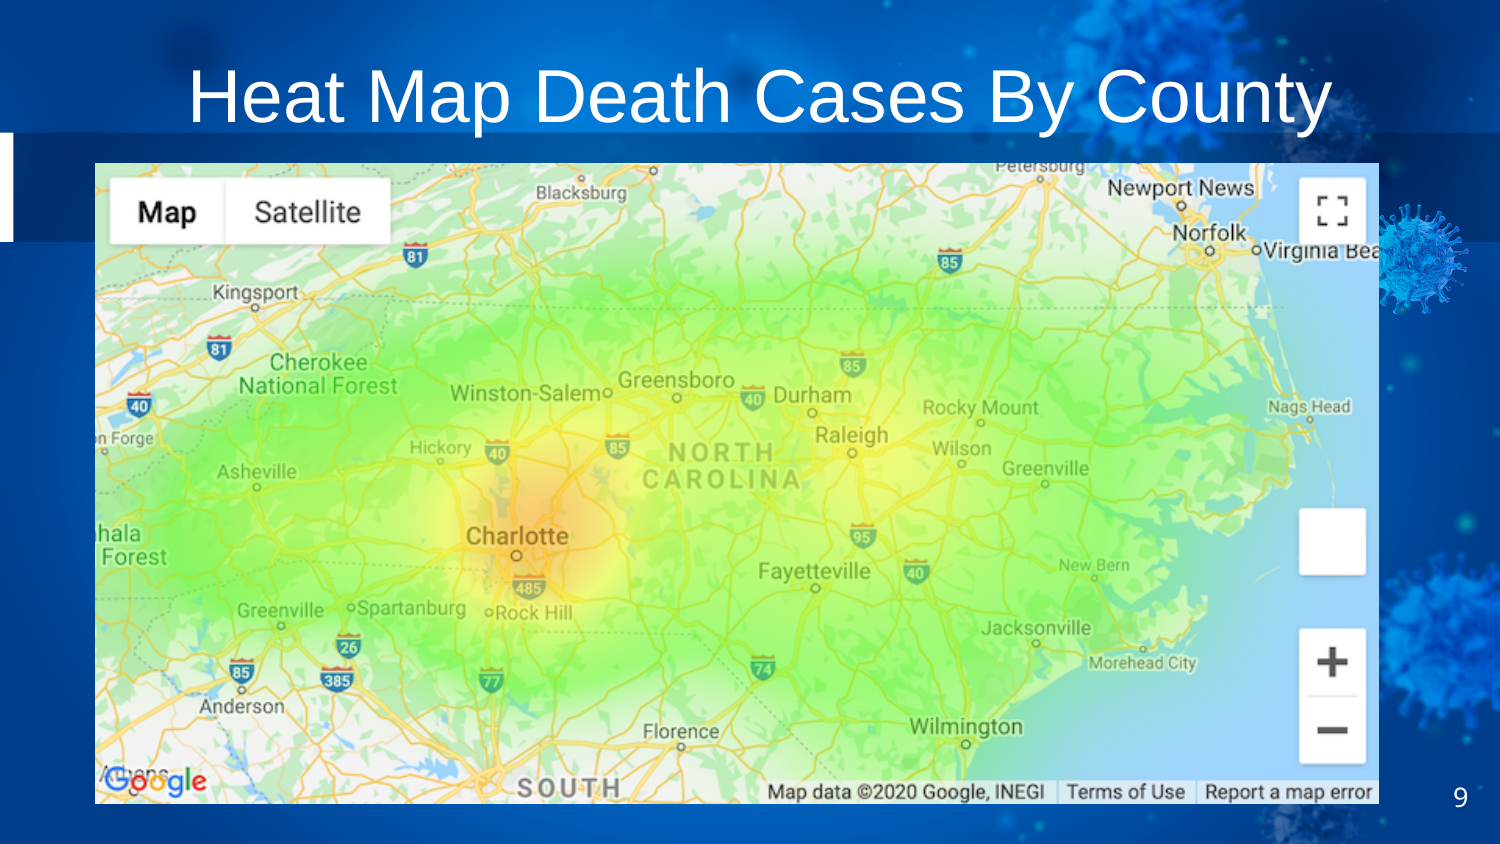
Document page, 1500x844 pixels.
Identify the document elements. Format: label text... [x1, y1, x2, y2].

slide_number 9 [1378, 766, 1469, 832]
picture [0, 0, 1500, 844]
text_box Heat Map Death Cases By County [172, 39, 1349, 145]
